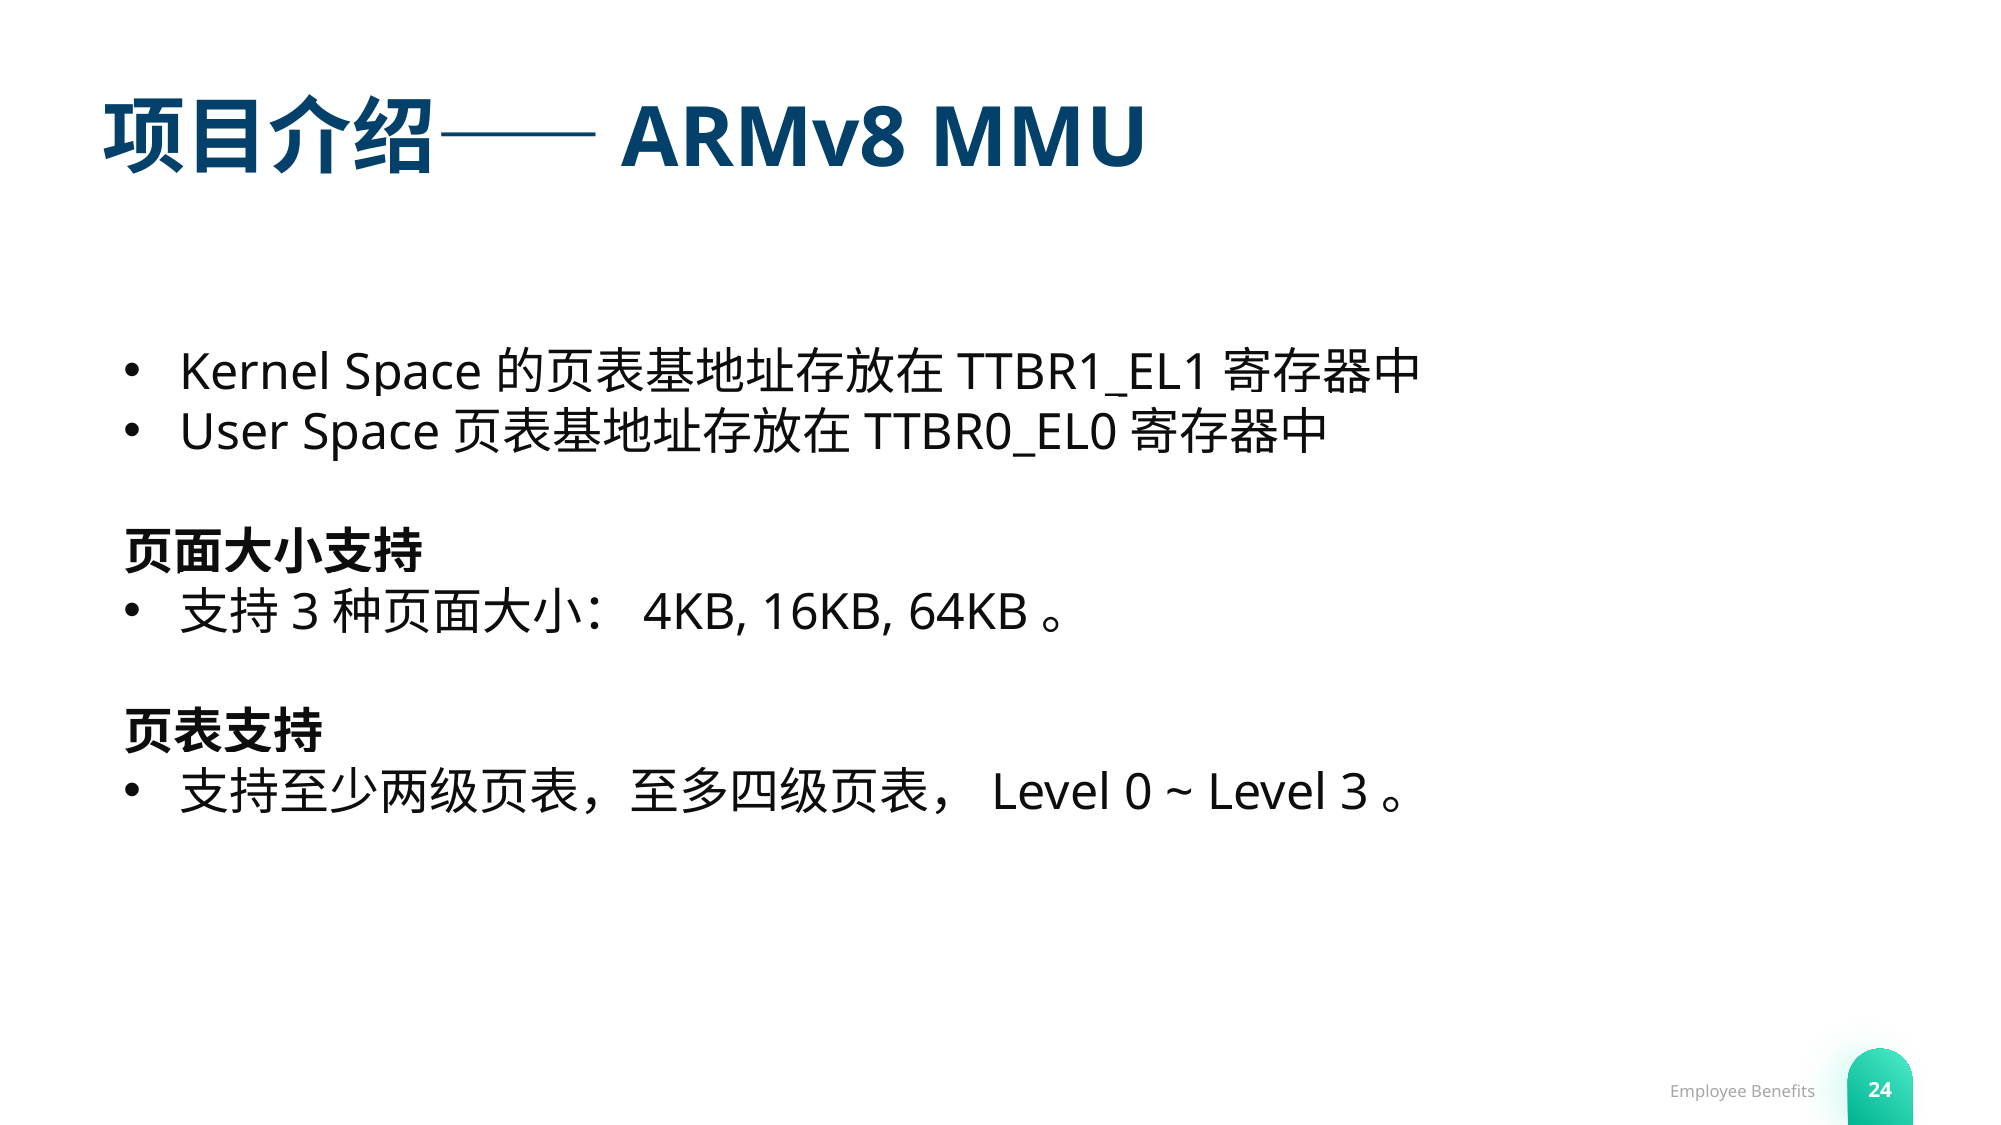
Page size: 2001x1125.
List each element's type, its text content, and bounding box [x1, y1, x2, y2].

text_box Kernel Space的页表基地址存放在TTBR1_EL1寄存器中 User Space页表基地址存放在TTBR0_EL0寄存器中 页面大小支持 支持3种页面大小：4KB, 16KB, 64KB。 页表支持 支持至少两级页表，至多四级页表，Level 0 ~ Level 3。 [108, 332, 1844, 947]
title 项目介绍——ARMv8 MMU [87, 66, 1913, 213]
